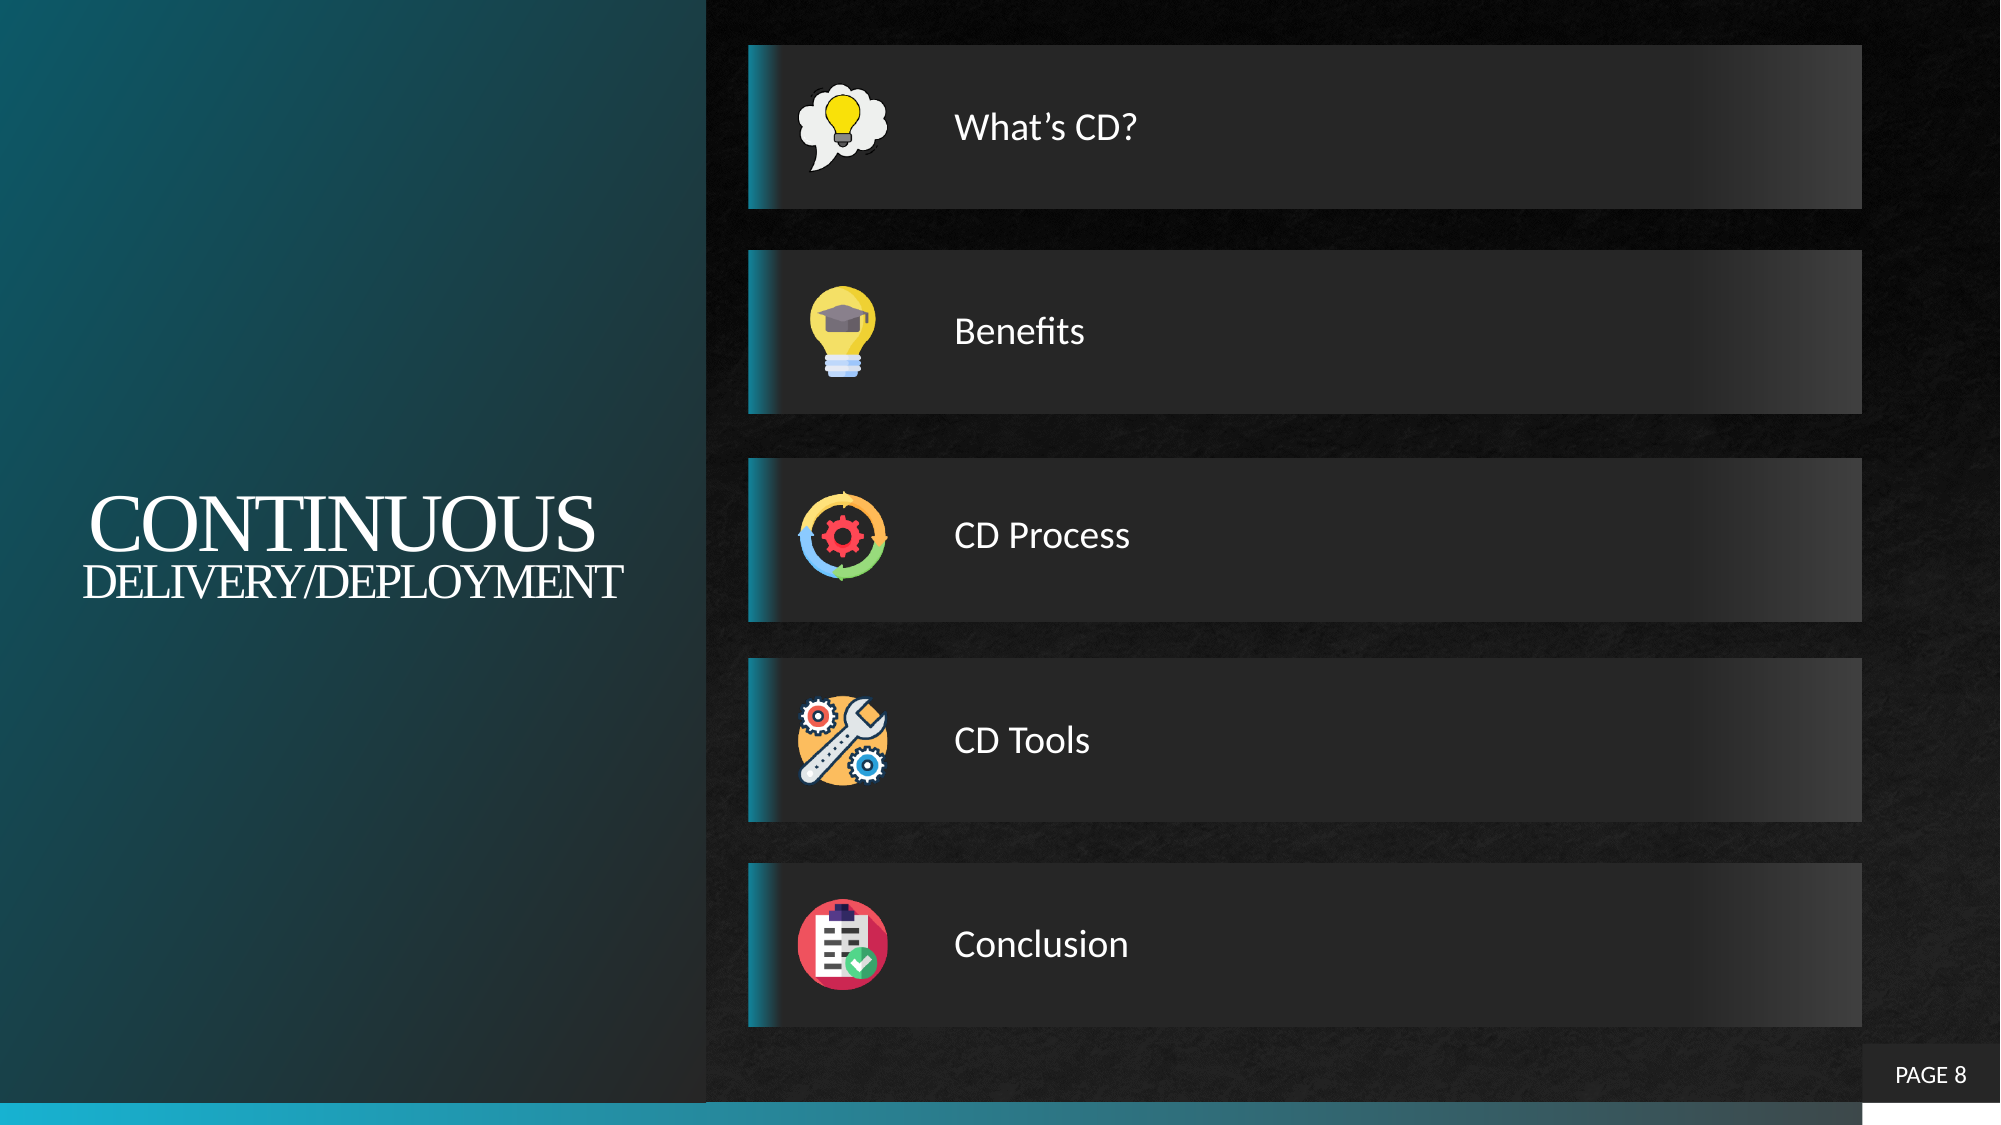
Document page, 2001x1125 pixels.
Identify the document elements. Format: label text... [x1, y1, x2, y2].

title CONTINUOUS DELIVERY/DEPLOYMENT [0, 0, 707, 1103]
picture [707, 0, 2000, 1103]
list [748, 45, 1863, 1028]
slide_number PAGE 8 [1862, 1043, 2000, 1103]
